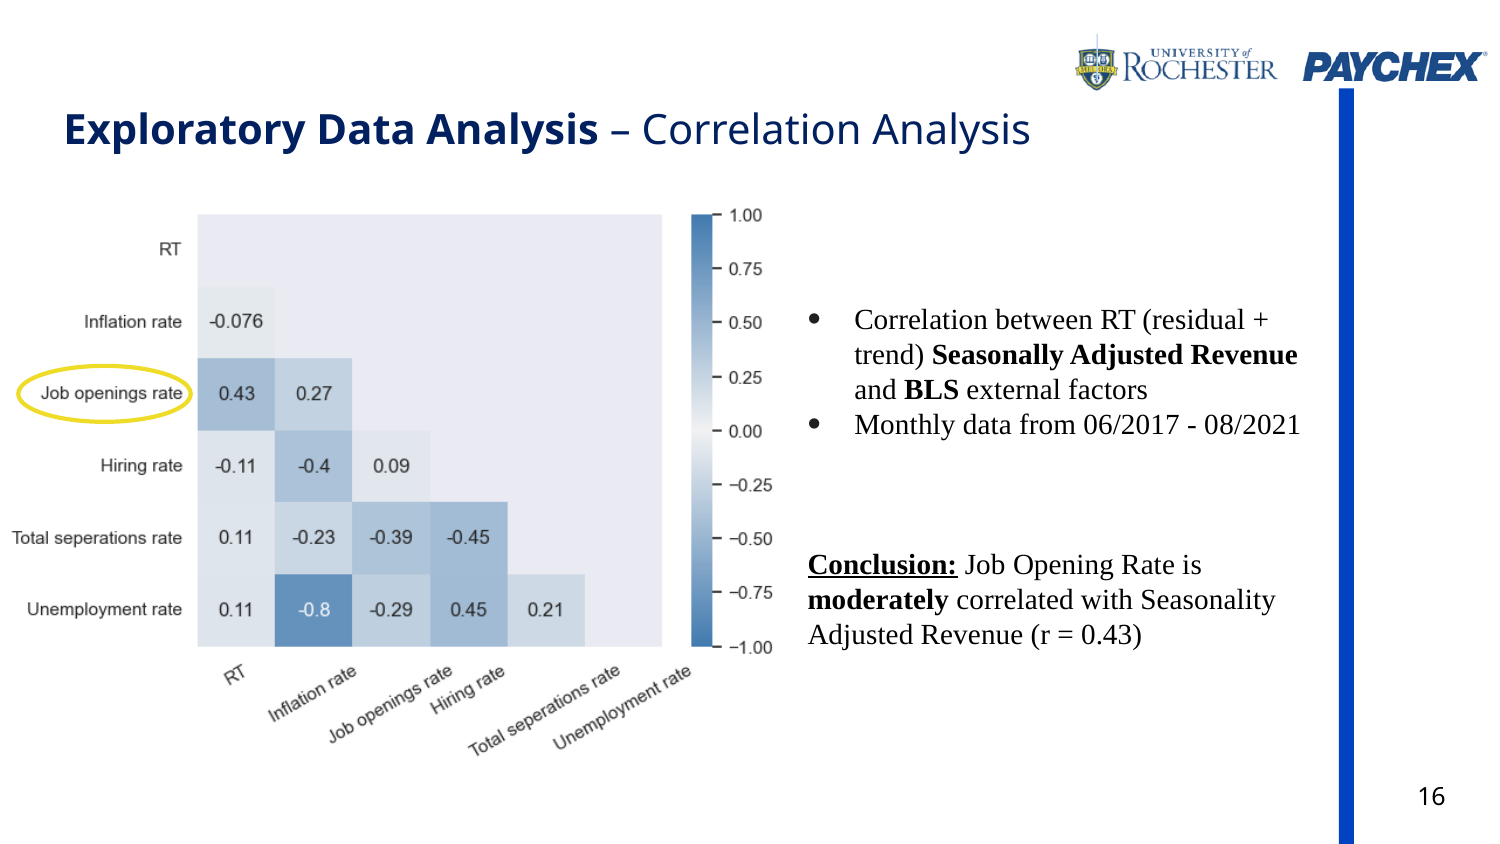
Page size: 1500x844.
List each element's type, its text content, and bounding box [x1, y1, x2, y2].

text_box Correlation between RT (residual + trend) Seasonally Adjusted Revenue and BLS external factors Monthly data from 06/2017 - 08/2021 Conclusion: Job Opening Rate is moderately correlated with Seasonality Adjusted Revenue (r = 0.43) [788, 250, 1348, 594]
slide_number 16 [1402, 764, 1493, 830]
title Exploratory Data Analysis – Correlation Analysis [48, 25, 1366, 168]
picture [0, 197, 785, 774]
picture [1030, 0, 1500, 100]
